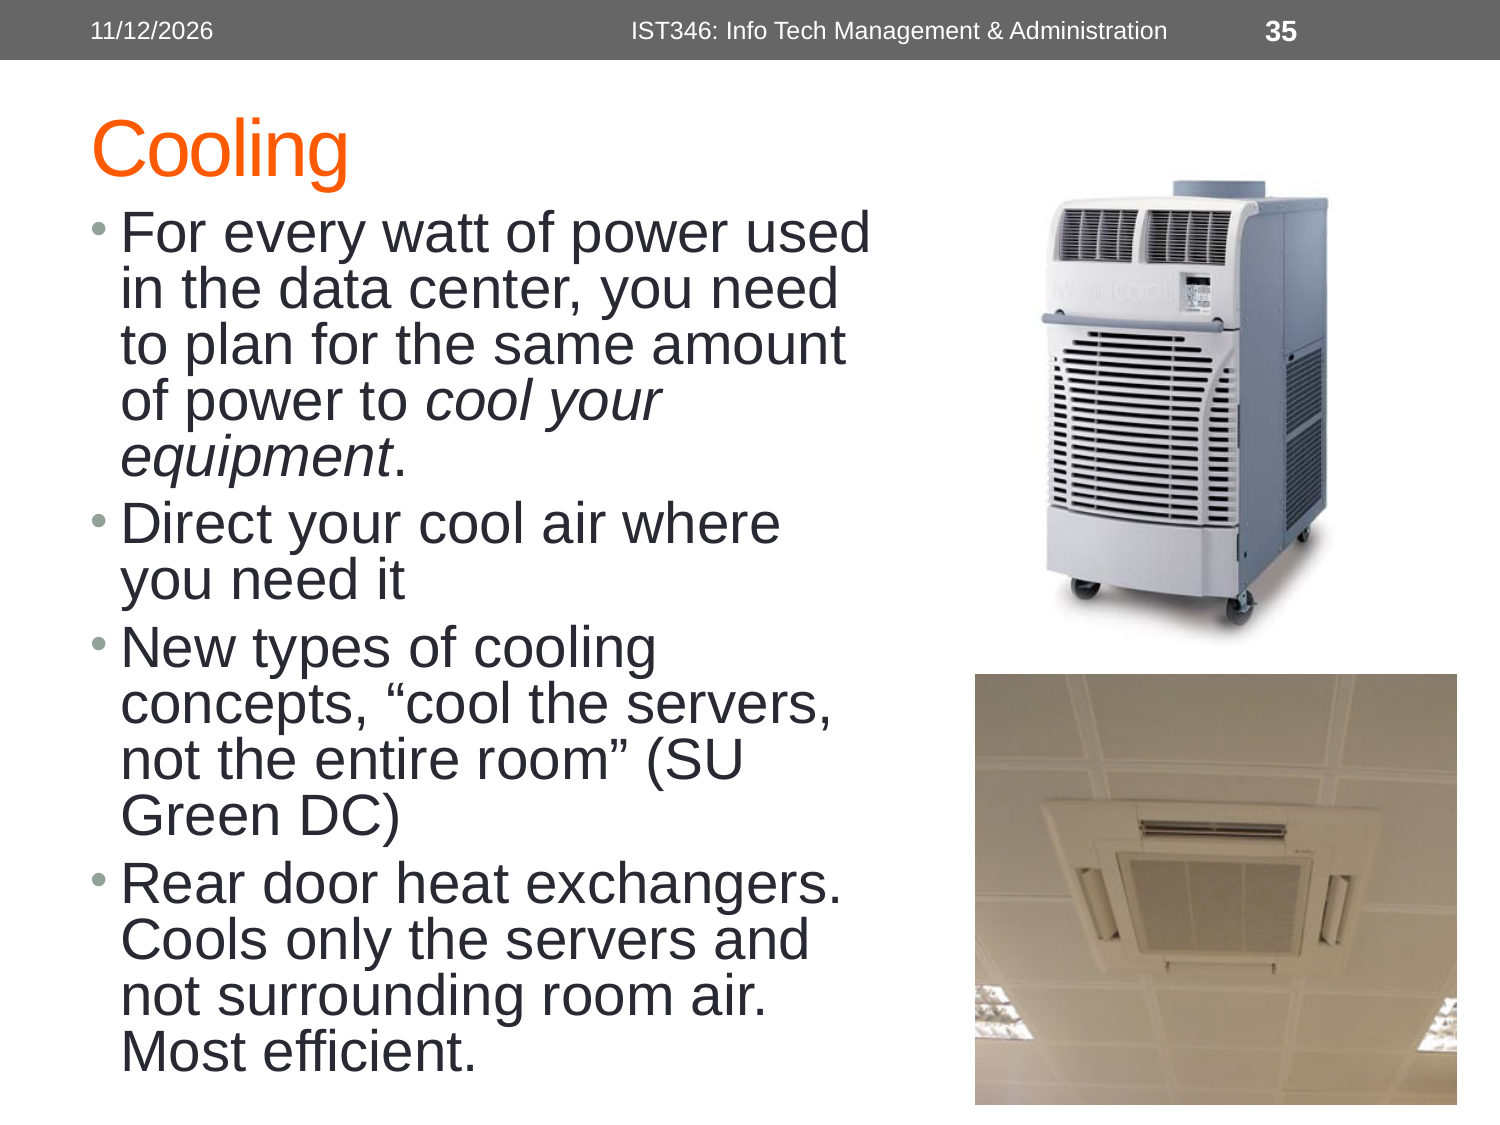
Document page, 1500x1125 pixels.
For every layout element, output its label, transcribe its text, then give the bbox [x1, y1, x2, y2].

list For every watt of power used in the data center, you need to plan for the same amount of power to cool your equipment. Direct your cool air where you need it New types of cooling concepts, “cool the servers, not the entire room” (SU Green DC) Rear door heat exchangers. Cools only the servers and not surrounding room air. Most efficient. [75, 200, 900, 1125]
slide_number 35 [1250, 3, 1425, 57]
footer IST346: Info Tech Management & Administration [562, 3, 1238, 57]
picture [974, 674, 1457, 1105]
title Cooling [75, 87, 1425, 200]
picture [937, 162, 1426, 651]
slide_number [75, 3, 550, 57]
